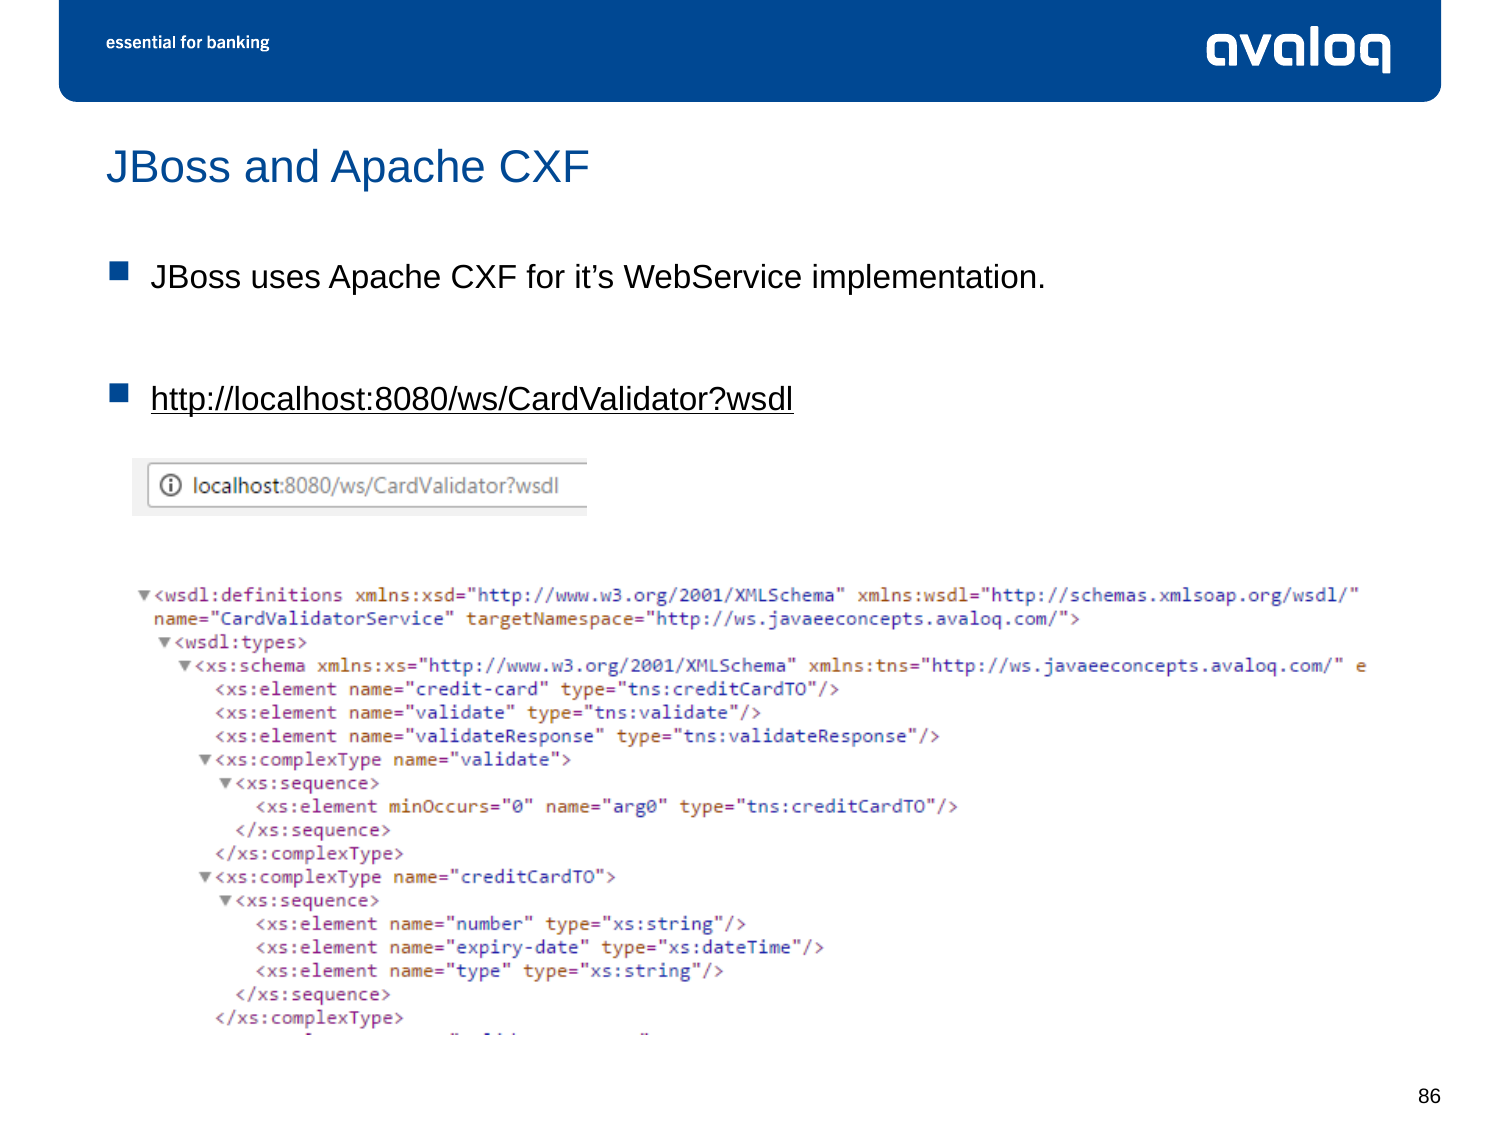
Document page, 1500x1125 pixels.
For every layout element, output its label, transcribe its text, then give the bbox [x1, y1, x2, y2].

picture [131, 458, 587, 516]
picture [131, 575, 1369, 1036]
title JBoss and Apache CXF [105, 142, 1394, 215]
slide_number 86 [1200, 1082, 1442, 1112]
list JBoss uses Apache CXF for it’s WebService implementation. http://localhost:8080/ws/CardValidator?wsdl [105, 255, 1394, 1042]
